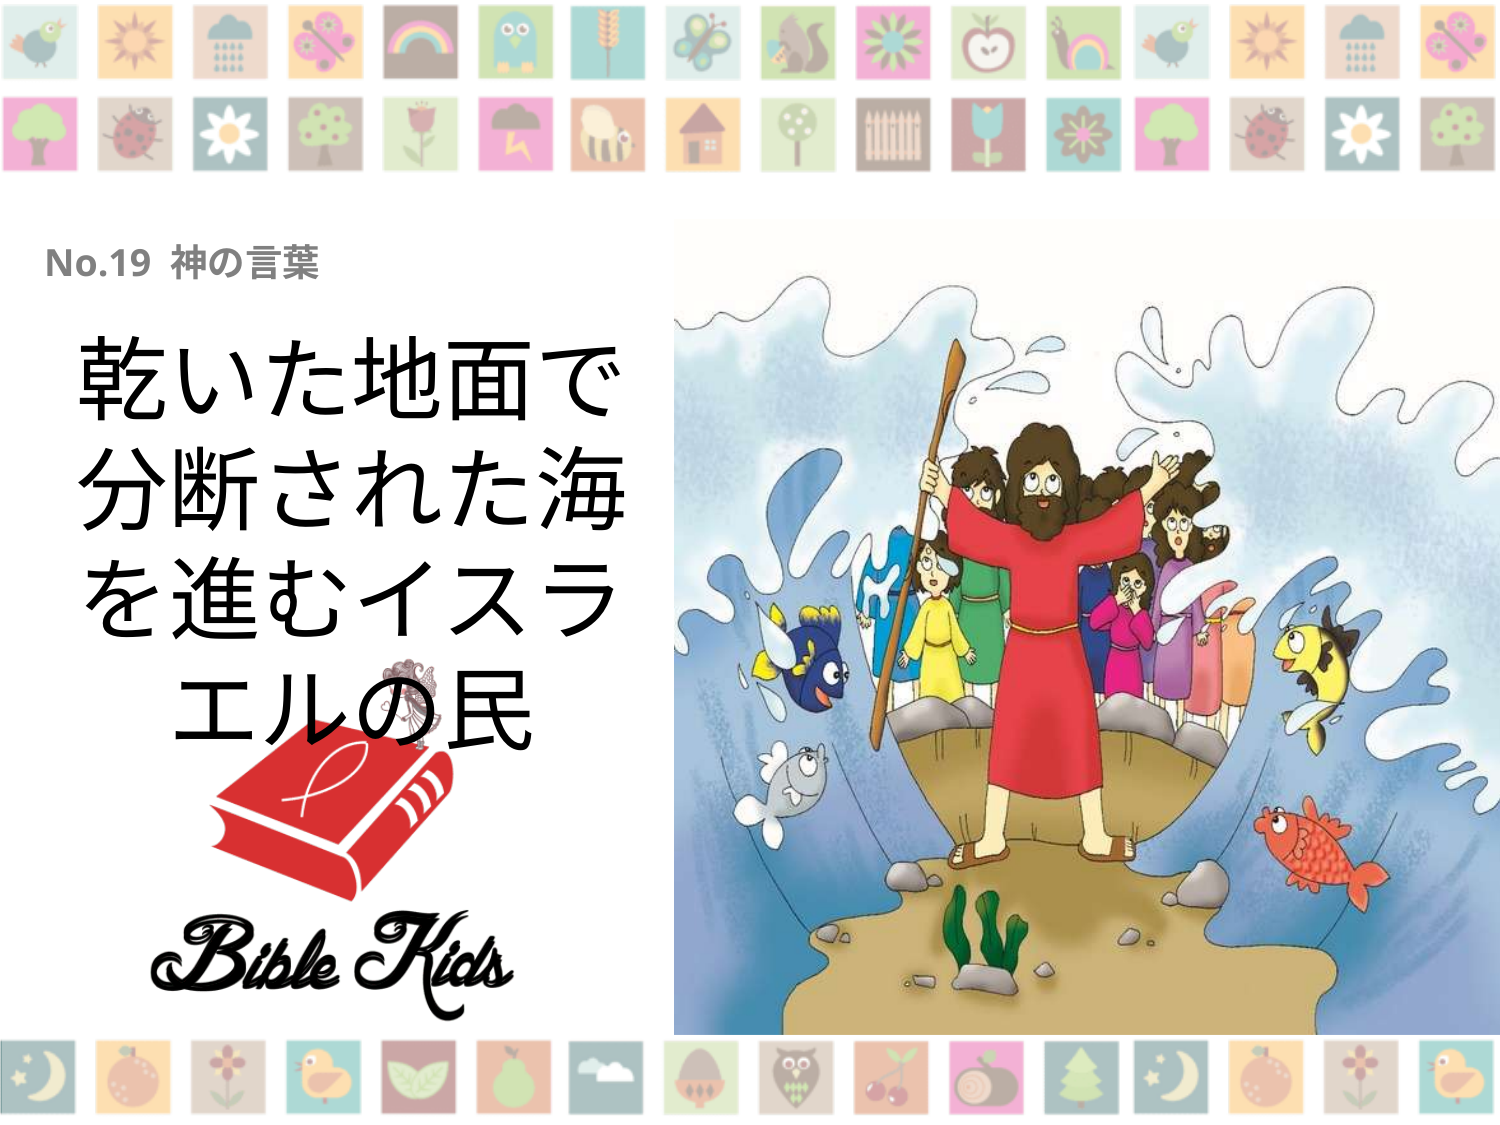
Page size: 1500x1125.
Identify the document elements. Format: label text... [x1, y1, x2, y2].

picture [674, 219, 1500, 1028]
text_box No.19 神の言葉 [29, 231, 514, 292]
picture [125, 621, 552, 1050]
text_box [0, 1028, 1500, 1118]
text_box 乾いた地面で分断された海を進むイスラエルの民 [29, 314, 668, 769]
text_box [0, 3, 1500, 181]
